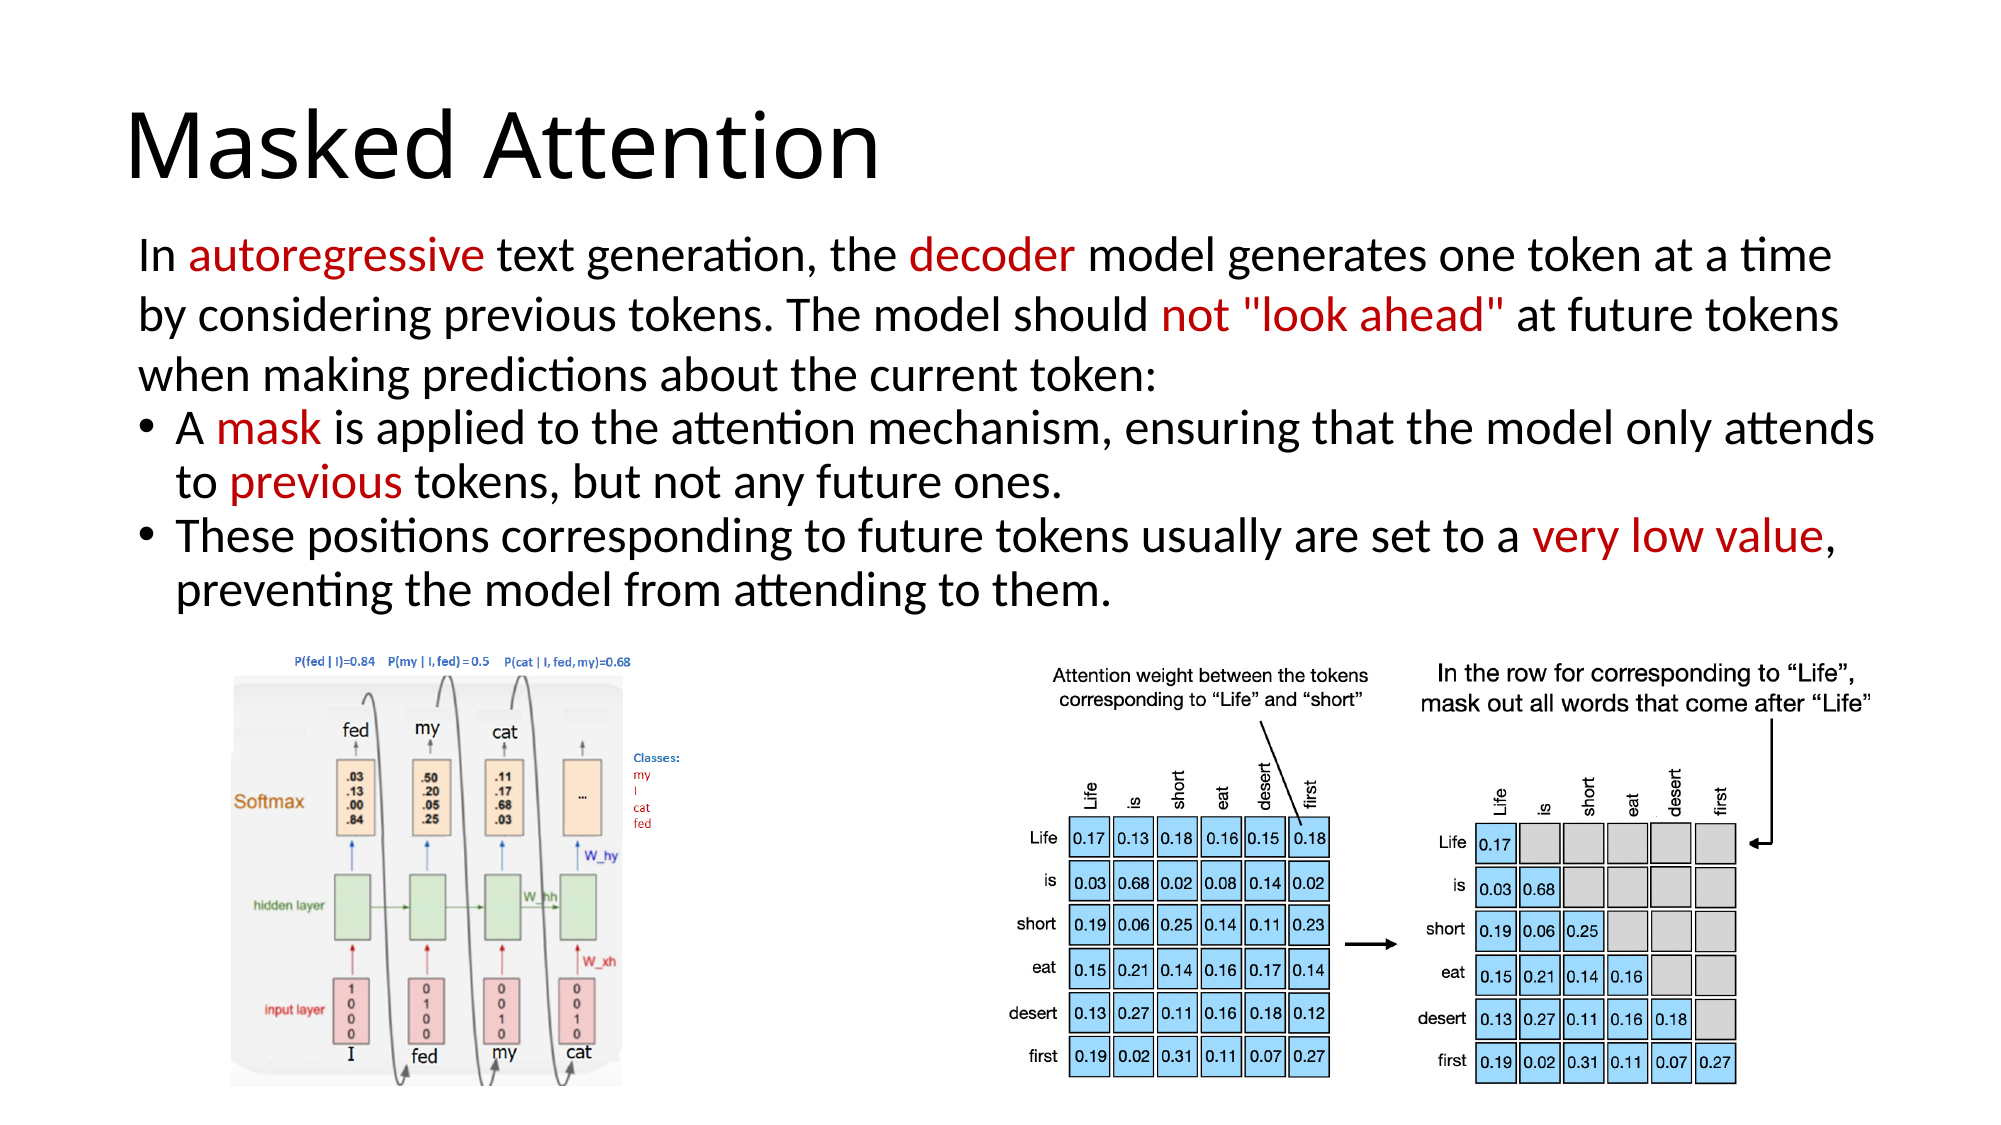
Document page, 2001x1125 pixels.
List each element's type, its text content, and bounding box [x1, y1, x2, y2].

title Masked Attention [108, 111, 1328, 188]
picture [984, 647, 1877, 1100]
picture [231, 647, 682, 1086]
list In autoregressive text generation, the decoder model generates one token at a time by considering previous tokens. The model should not "look ahead" at future tokens when making predictions about the current token: A mask is applied to the attention mechanism, ensuring that the model only attends to previous tokens, but not any future ones. These positions corresponding to future tokens usually are set to a very low value, preventing the model from attending to them. [123, 122, 1892, 776]
